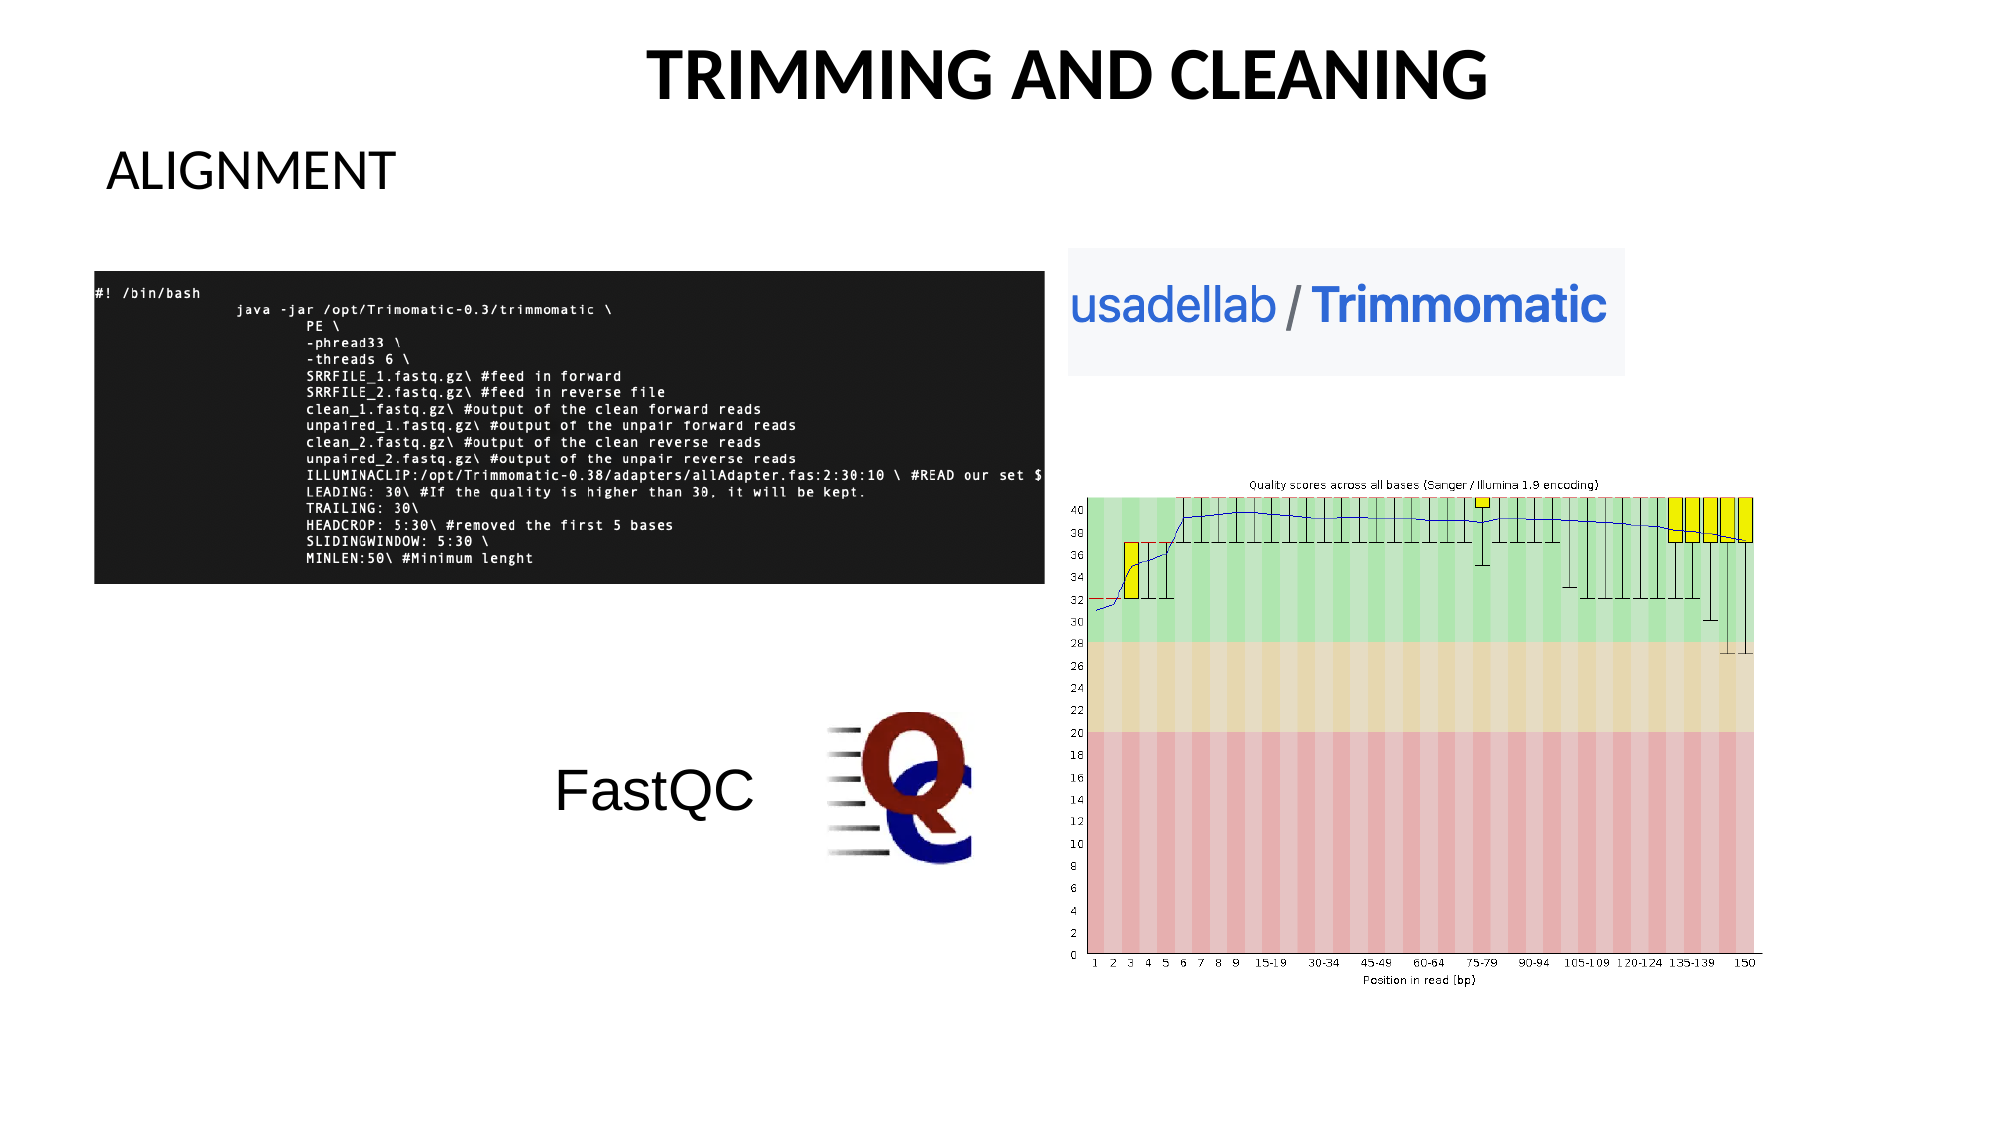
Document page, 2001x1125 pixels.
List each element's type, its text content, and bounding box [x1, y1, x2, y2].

text_box ALIGNMENT [91, 123, 413, 209]
picture [1068, 462, 1770, 988]
text_box TRIMMING AND CLEANING [632, 17, 1506, 123]
text_box FastQC [539, 744, 823, 830]
picture [1068, 248, 1625, 376]
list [94, 271, 1045, 584]
picture [823, 712, 975, 866]
